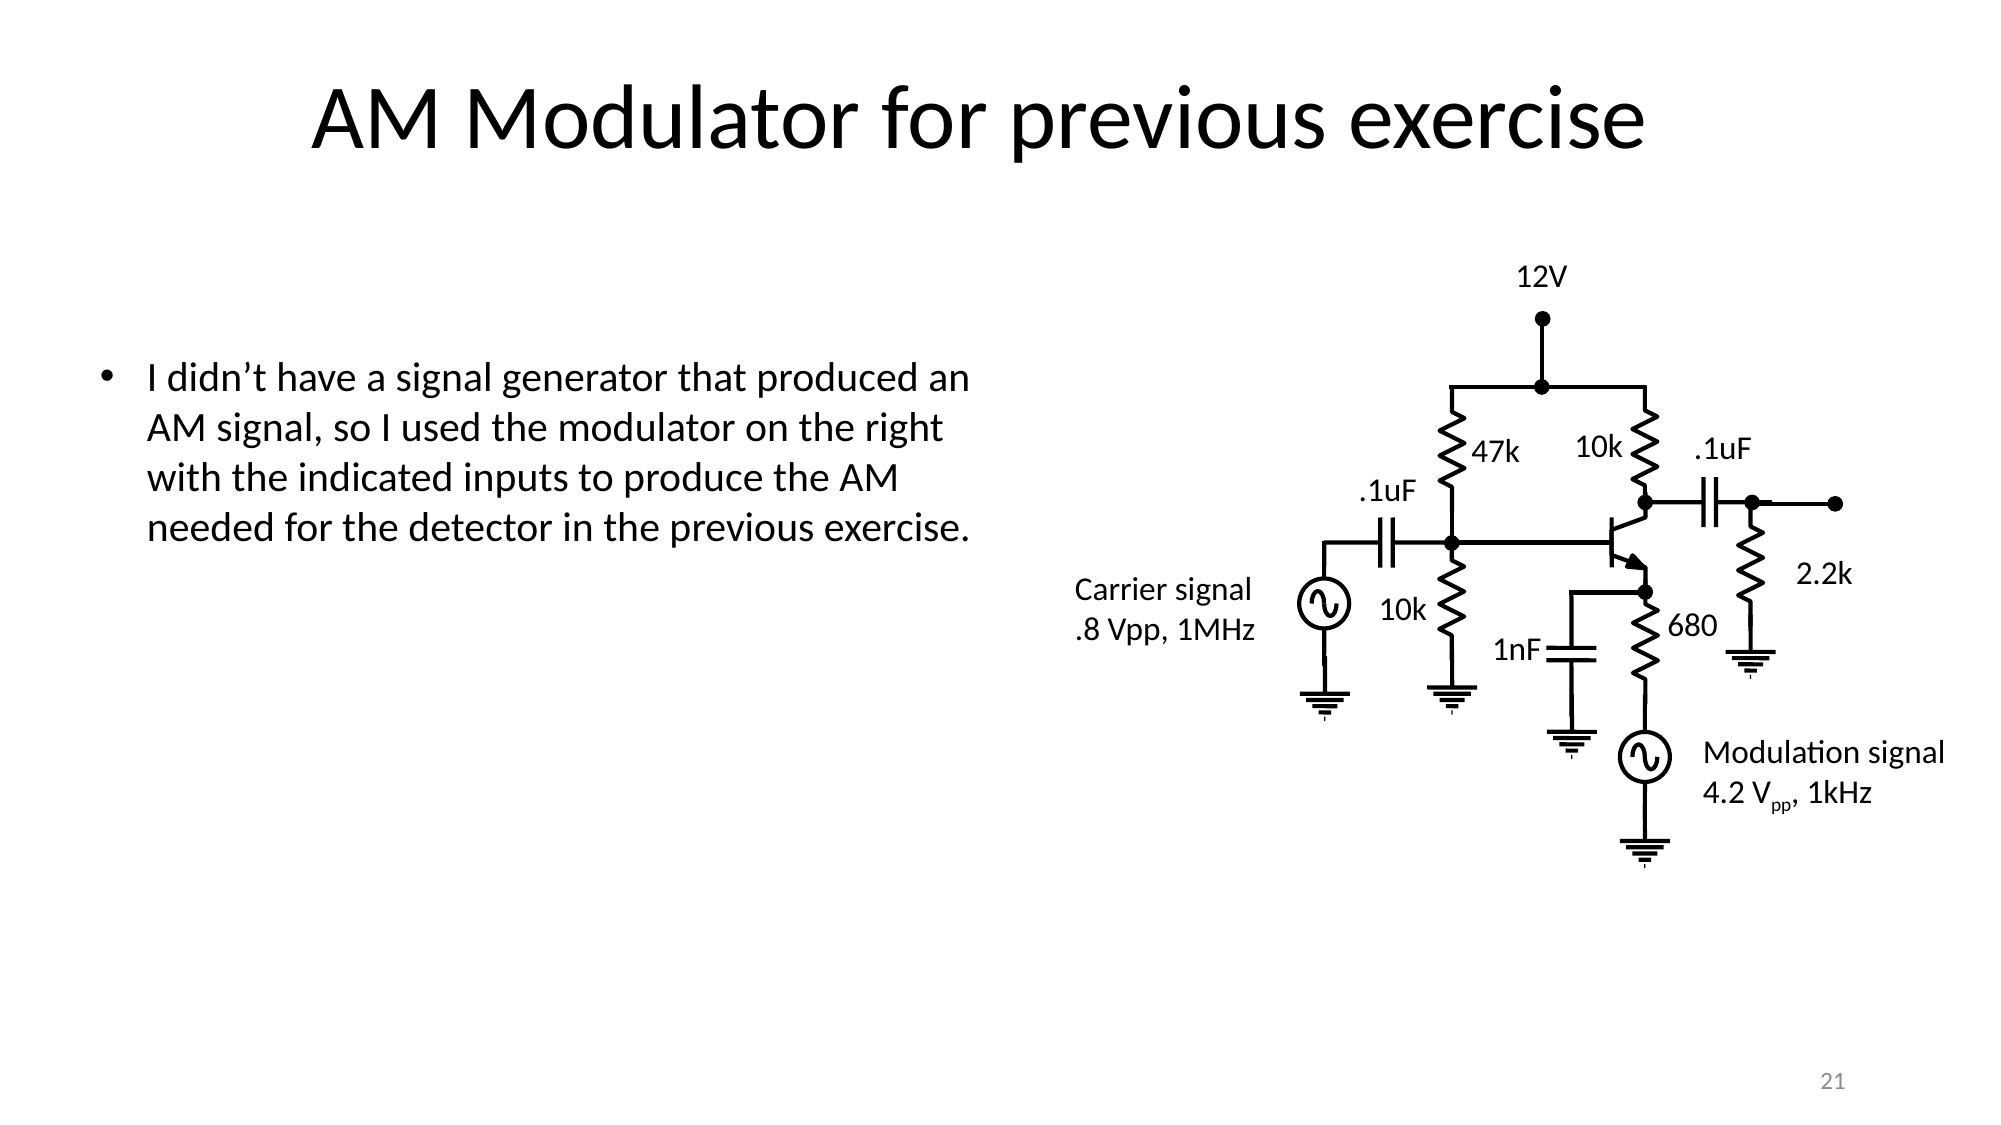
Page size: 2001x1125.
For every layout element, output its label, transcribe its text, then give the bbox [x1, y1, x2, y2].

text_box I didn’t have a signal generator that produced an AM signal, so I used the modulator on the right with the indicated inputs to produce the AM needed for the detector in the previous exercise. [85, 342, 1021, 898]
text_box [1060, 246, 1971, 866]
title AM Modulator for previous exercise [117, 47, 1843, 191]
slide_number 21 [1410, 1049, 1861, 1110]
